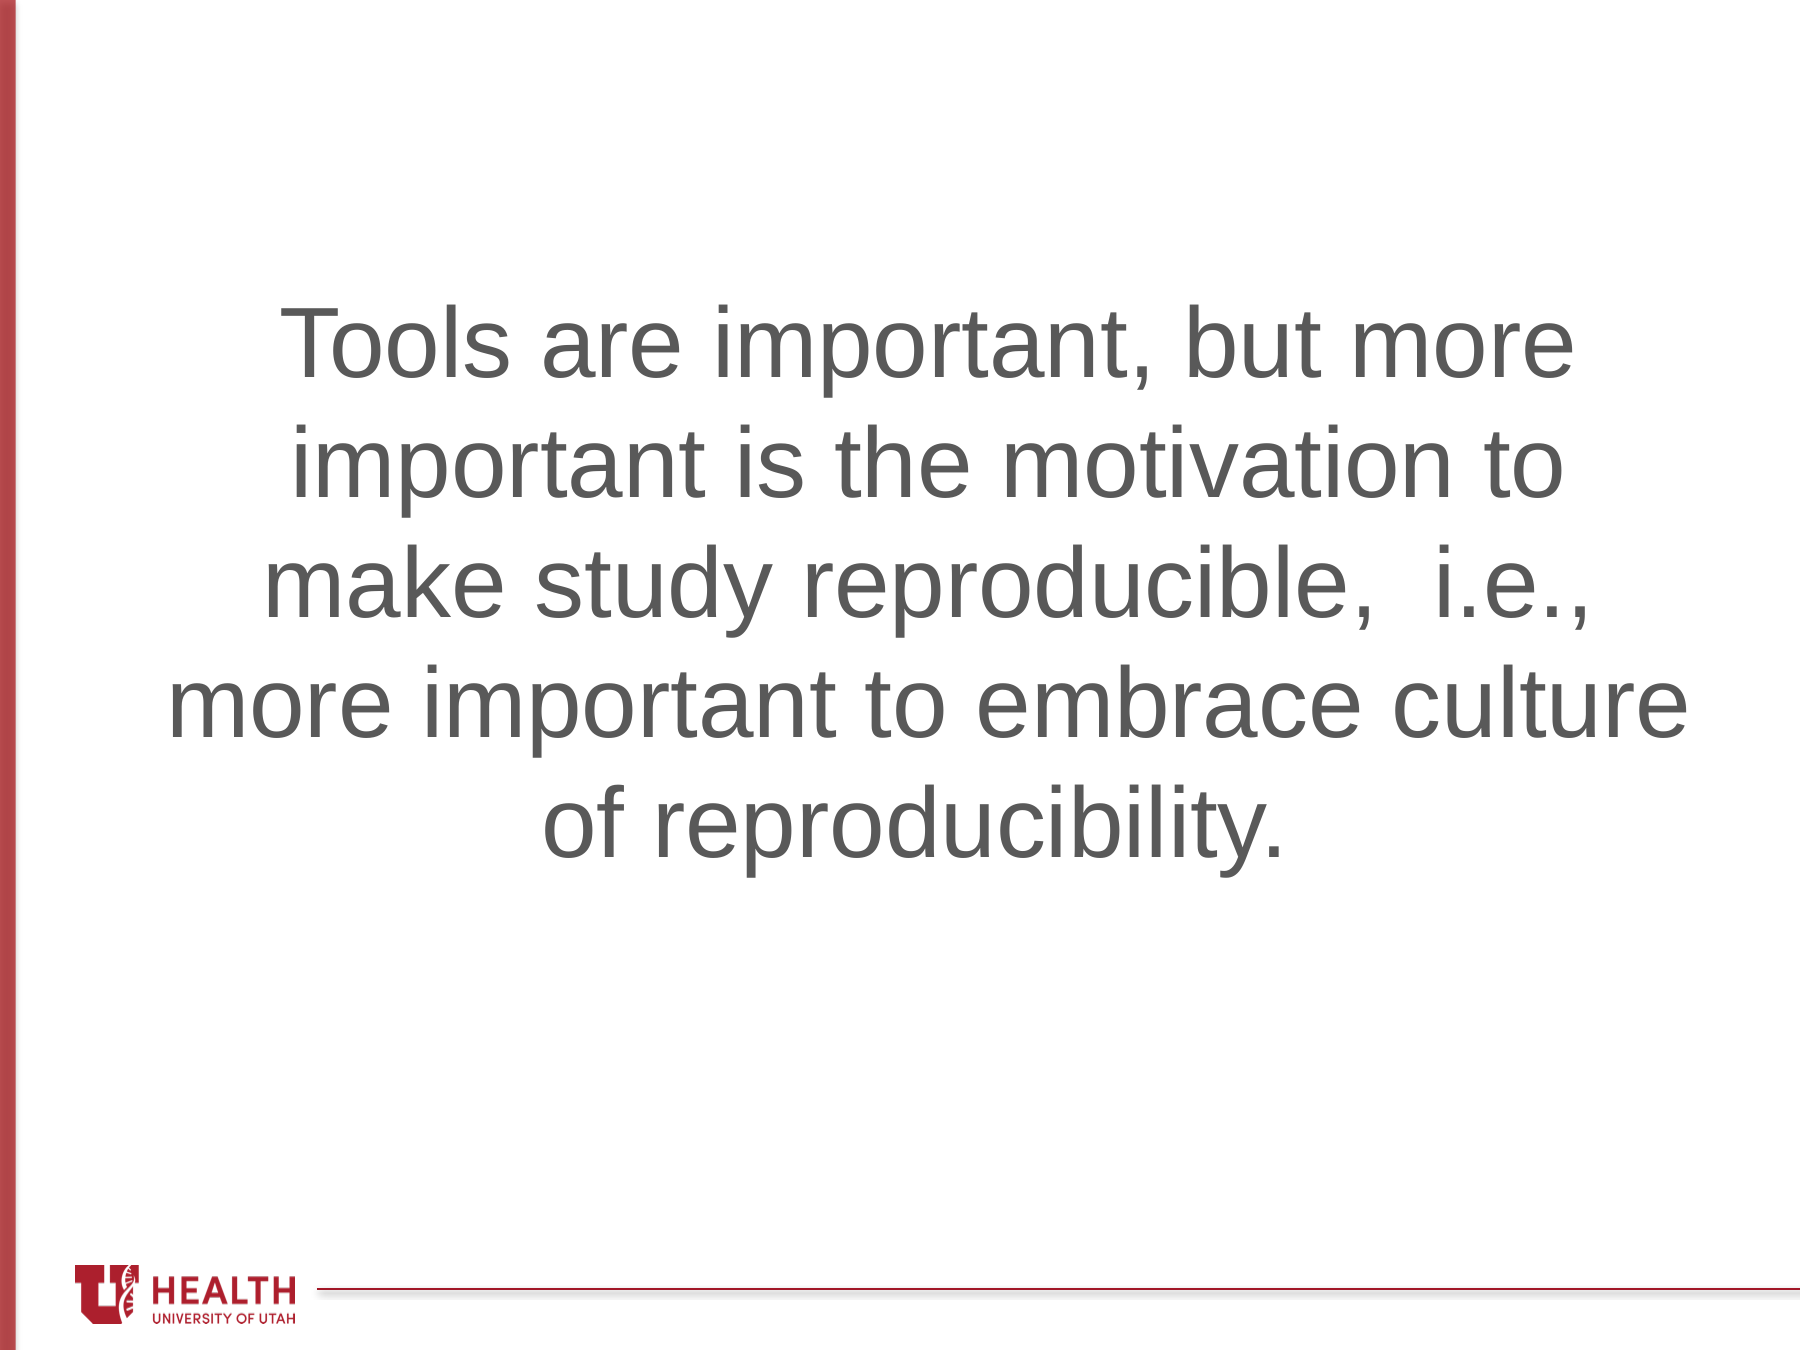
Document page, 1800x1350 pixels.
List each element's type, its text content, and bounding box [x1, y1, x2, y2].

picture [75, 1265, 295, 1324]
list Tools are important, but more important is the motivation to make study reproducible, i.e., more important to embrace culture of reproducibility. [149, 270, 1709, 1148]
